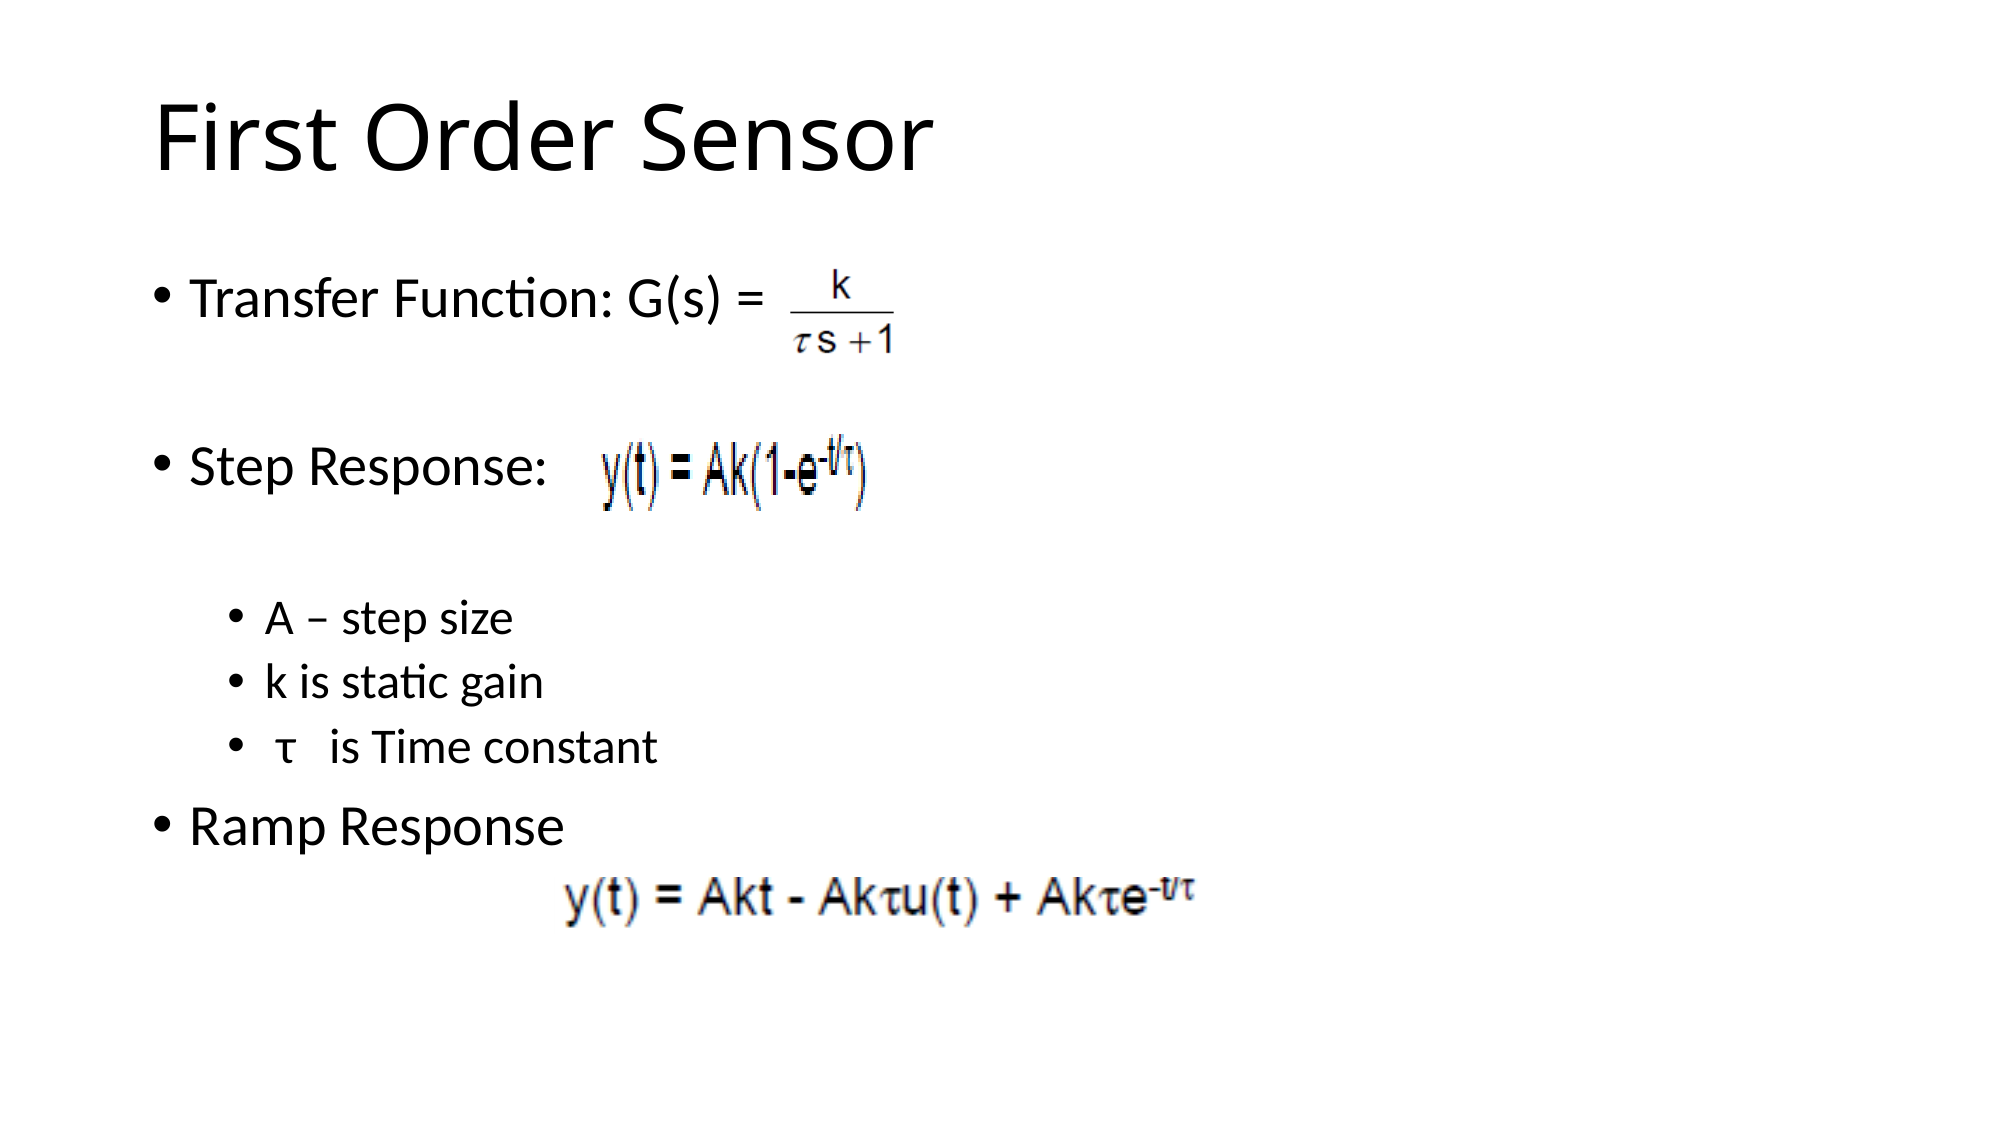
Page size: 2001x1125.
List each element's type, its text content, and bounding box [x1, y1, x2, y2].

picture [783, 259, 917, 361]
picture [553, 877, 1279, 934]
list Transfer Function: G(s) = Step Response: A – step size k is static gain τ is Time constant Ramp Response [137, 259, 1863, 1014]
picture [591, 430, 890, 516]
title First Order Sensor [137, 59, 1863, 221]
